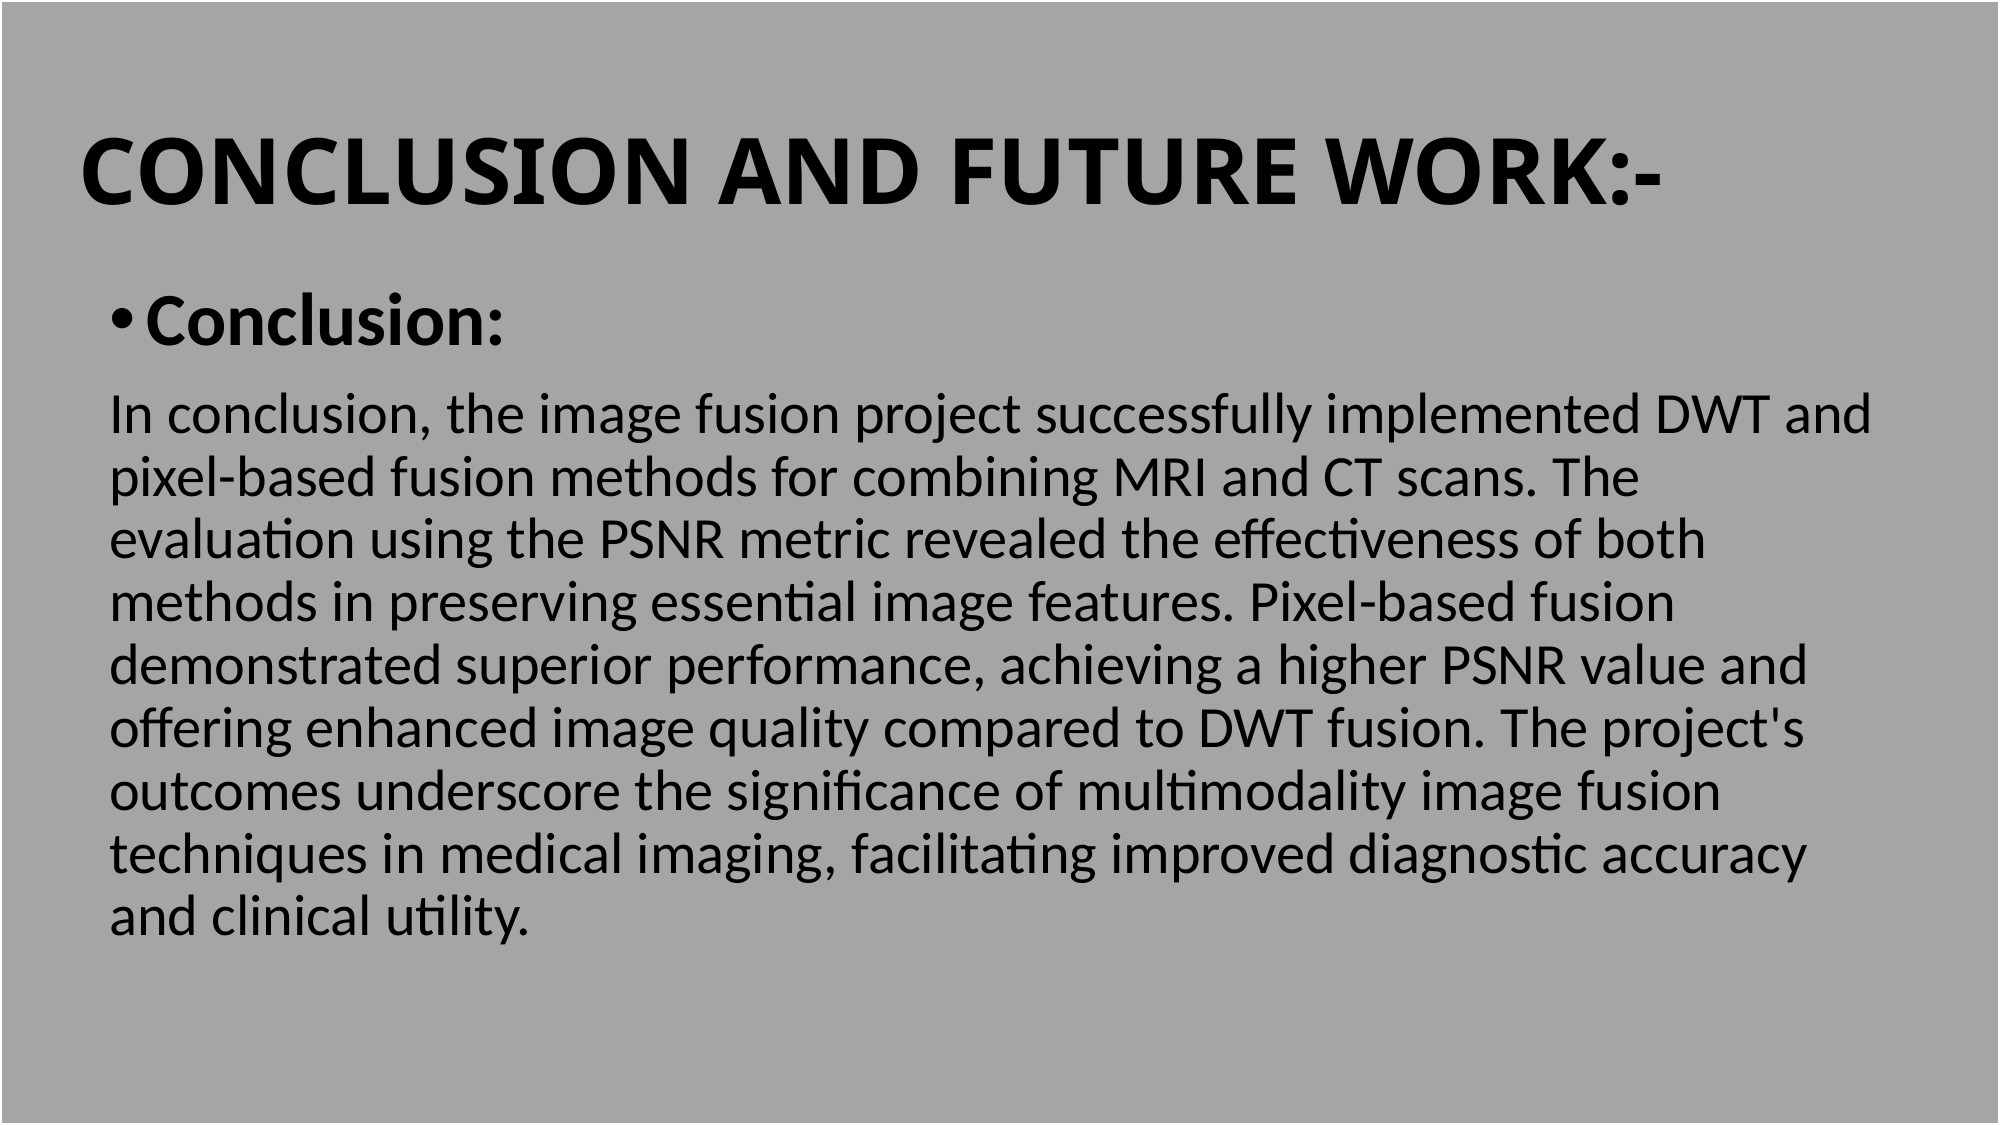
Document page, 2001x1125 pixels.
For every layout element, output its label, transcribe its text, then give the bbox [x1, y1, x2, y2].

text_box Conclusion: In conclusion, the image fusion project successfully implemented DWT and pixel-based fusion methods for combining MRI and CT scans. The evaluation using the PSNR metric revealed the effectiveness of both methods in preserving essential image features. Pixel-based fusion demonstrated superior performance, achieving a higher PSNR value and offering enhanced image quality compared to DWT fusion. The project's outcomes underscore the significance of multimodality image fusion techniques in medical imaging, facilitating improved diagnostic accuracy and clinical utility. [94, 273, 1899, 1119]
text_box CONCLUSION AND FUTURE WORK:- [63, 118, 1812, 242]
text_box [0, 0, 2000, 1125]
